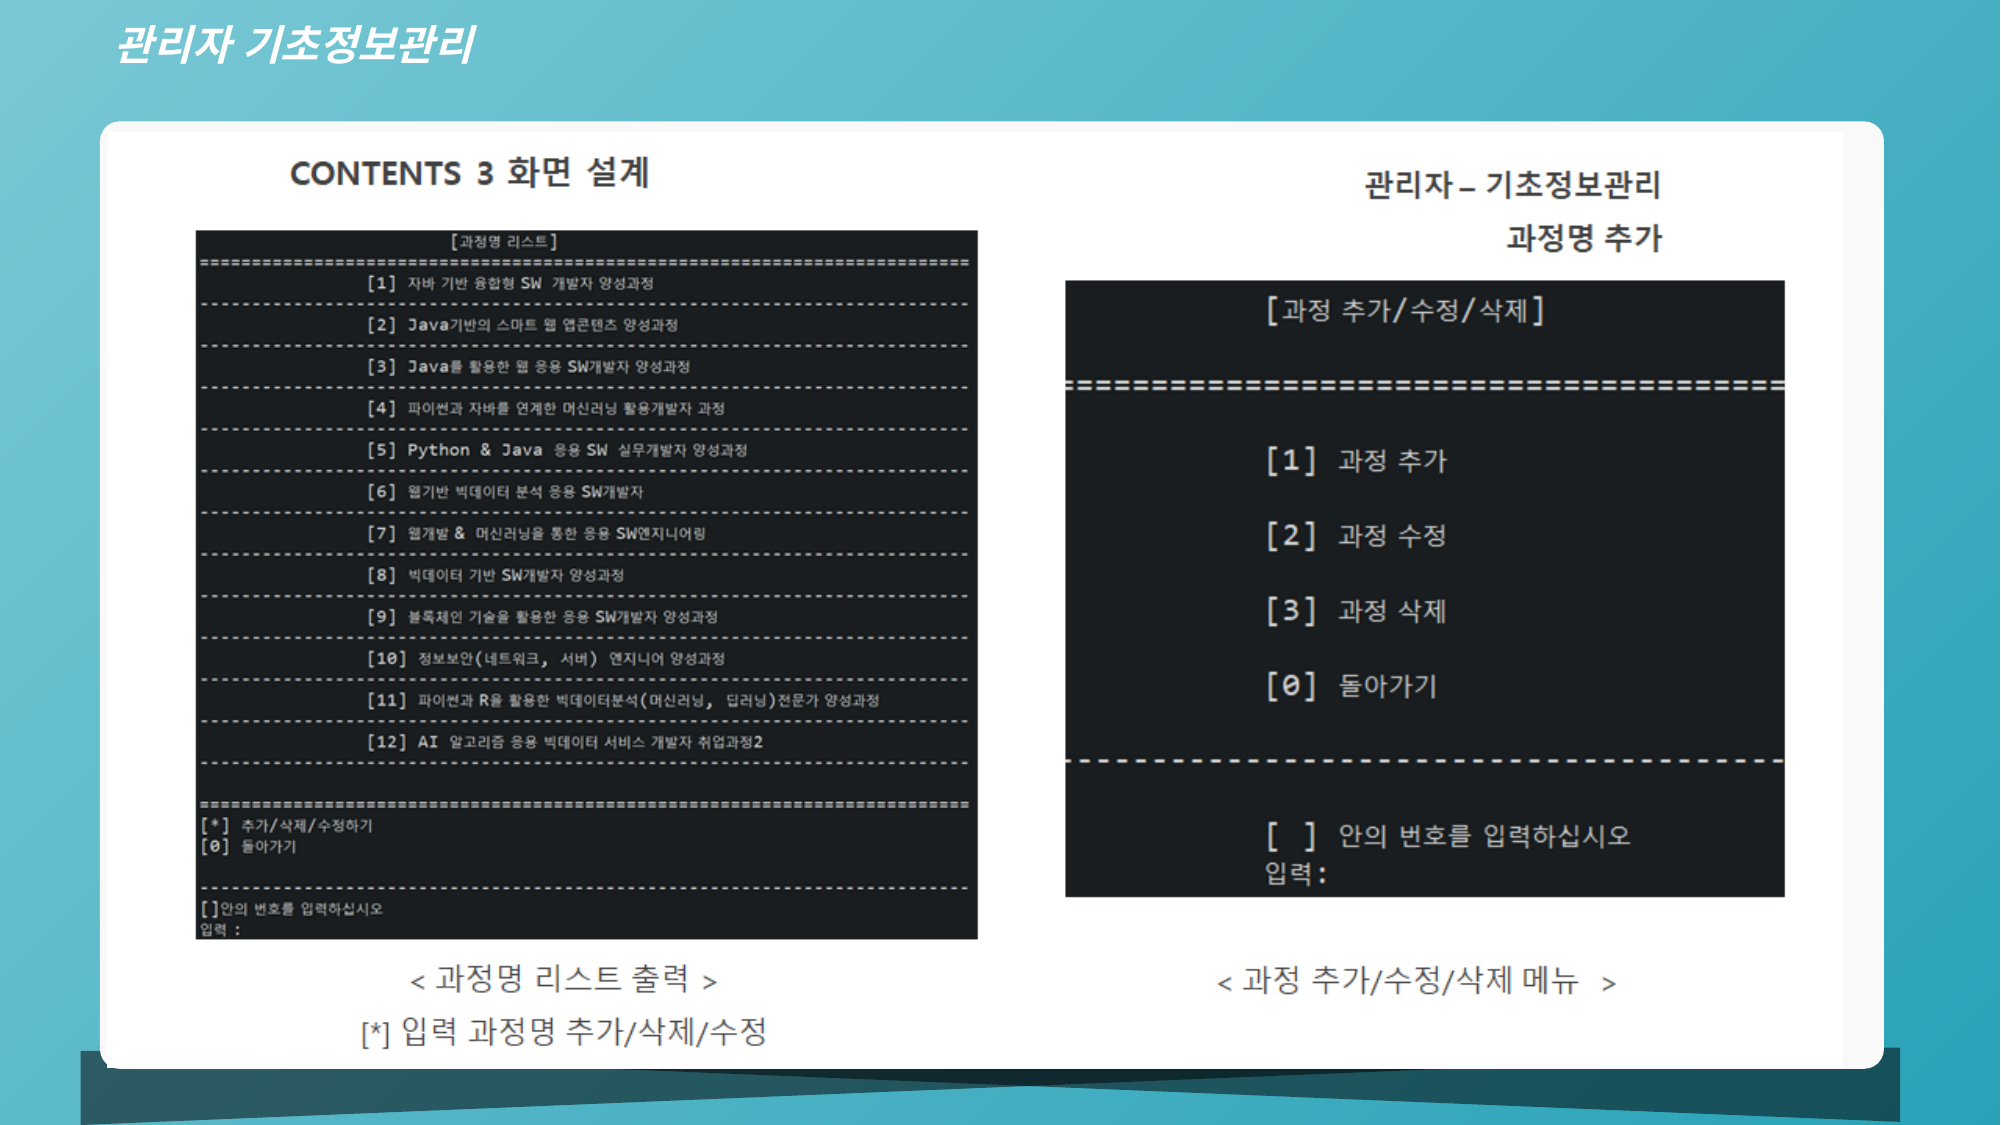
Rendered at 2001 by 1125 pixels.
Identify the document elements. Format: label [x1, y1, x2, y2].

text_box [80, 11, 1901, 1125]
picture [107, 132, 1843, 1068]
